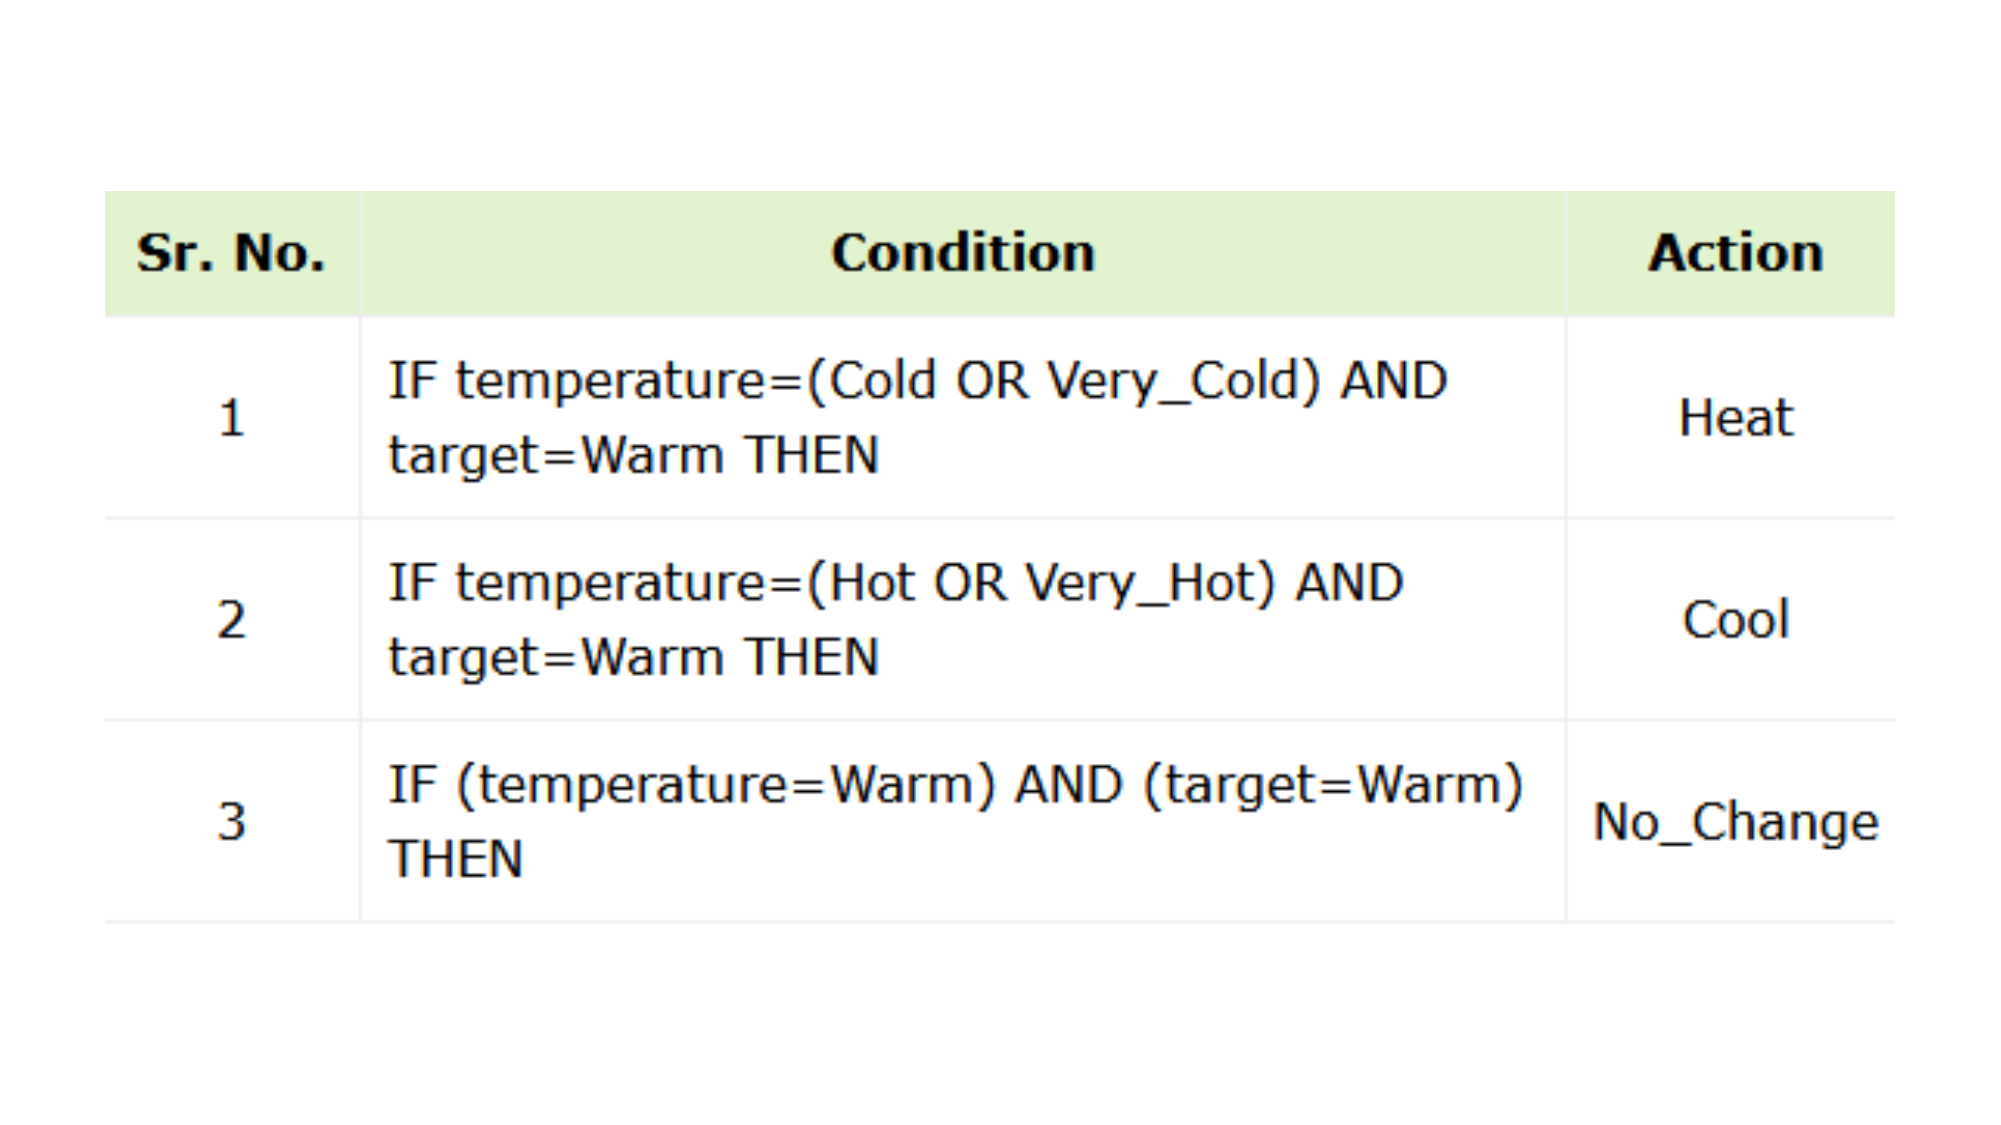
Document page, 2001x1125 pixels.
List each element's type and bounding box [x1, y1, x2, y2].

picture [105, 191, 1895, 934]
